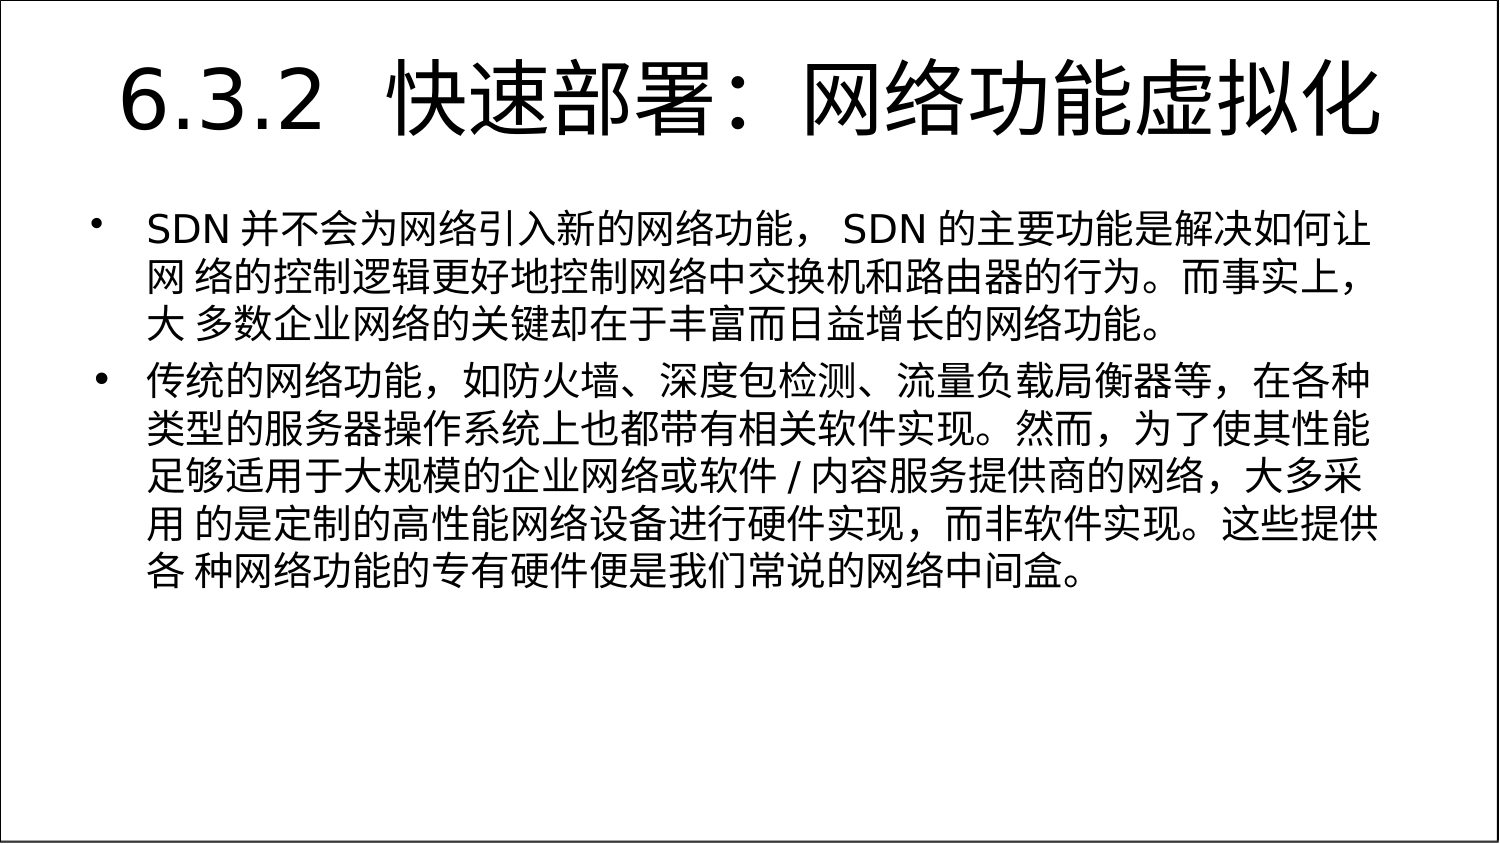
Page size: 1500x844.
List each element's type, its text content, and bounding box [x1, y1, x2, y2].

text_box SDN并不会为网络引入新的网络功能，SDN的主要功能是解决如何让网 络的控制逻辑更好地控制网络中交换机和路由器的行为。而事实上，大 多数企业网络的关键却在于丰富而日益增长的网络功能。 传统的网络功能，如防火墙、深度包检测、流量负载局衡器等，在各种 类型的服务器操作系统上也都带有相关软件实现。然而，为了使其性能 足够适用于大规模的企业网络或软件/内容服务提供商的网络，大多采用 的是定制的高性能网络设备进行硬件实现，而非软件实现。这些提供各 种网络功能的专有硬件便是我们常说的网络中间盒。 [87, 202, 1389, 594]
title 6.3.2 快速部署：网络功能虚拟化 [115, 44, 1385, 188]
